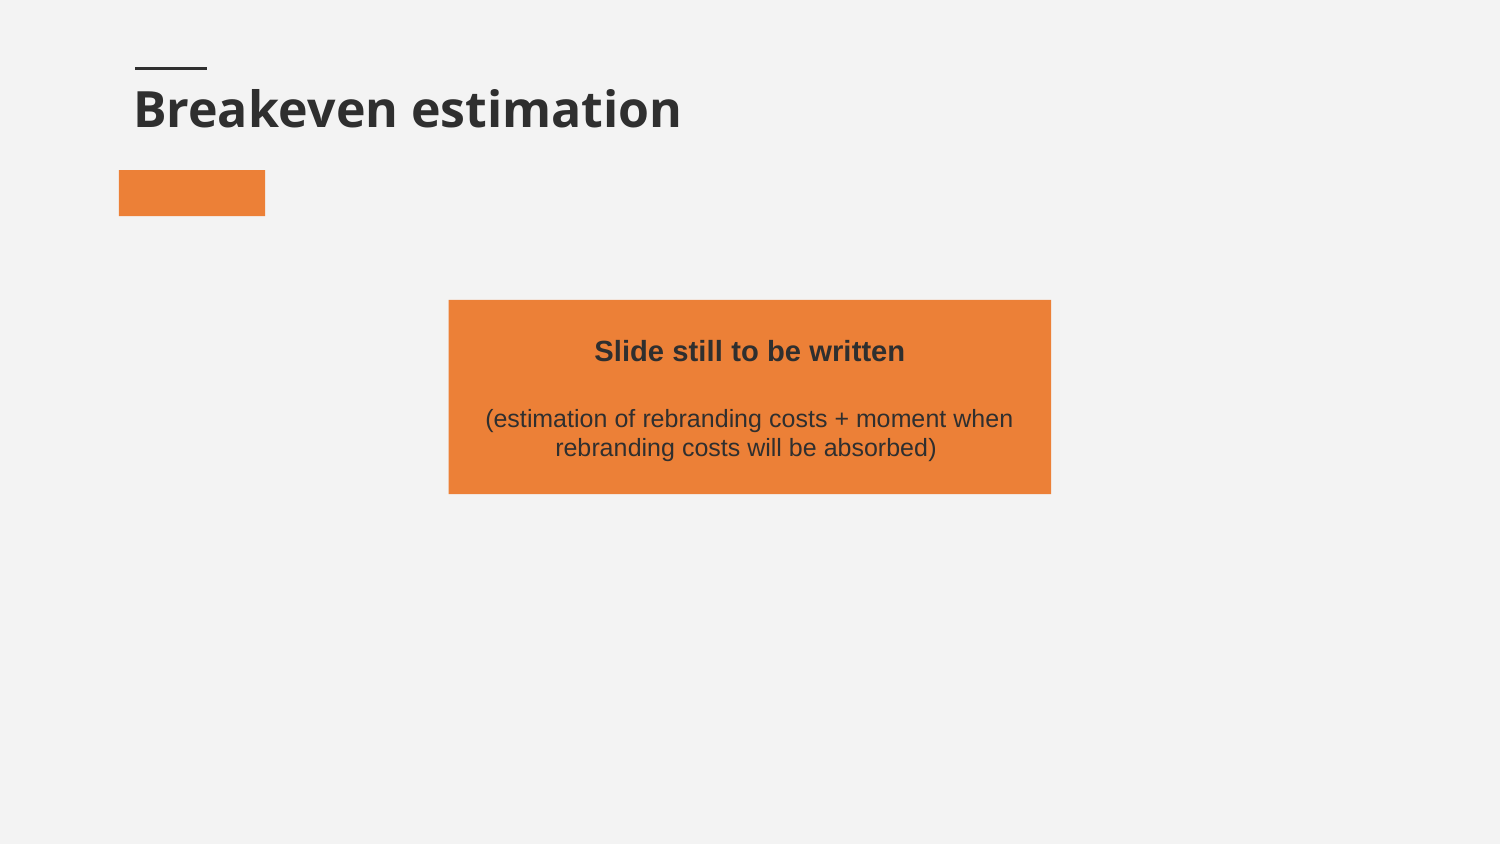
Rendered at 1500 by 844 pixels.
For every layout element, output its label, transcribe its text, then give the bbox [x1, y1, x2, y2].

text_box Slide still to be written (estimation of rebranding costs + moment when rebranding costs will be absorbed) [447, 298, 1053, 496]
title Breakeven estimation [118, 62, 837, 219]
